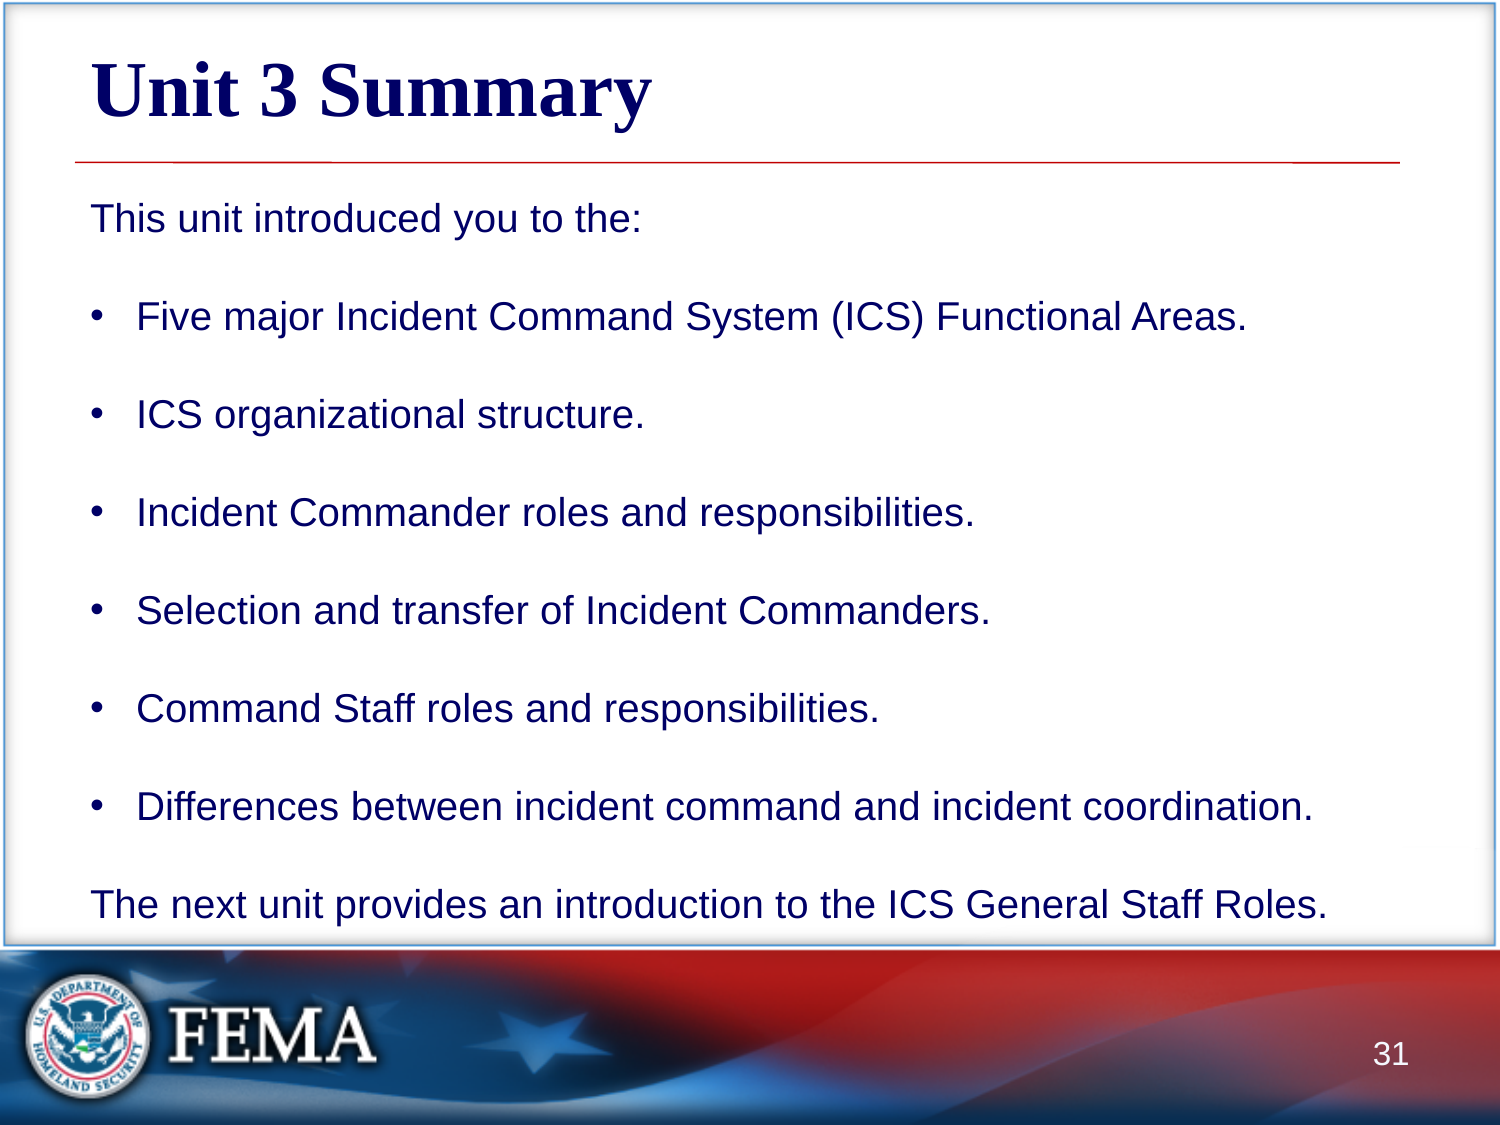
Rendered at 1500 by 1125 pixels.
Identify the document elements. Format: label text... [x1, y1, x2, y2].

picture [0, 0, 1500, 1125]
title Unit 3 Summary [75, 32, 1425, 138]
list This unit introduced you to the: Five major Incident Command System (ICS) Functional Areas. ICS organizational structure. Incident Commander roles and responsibilities. Selection and transfer of Incident Commanders. Command Staff roles and responsibilities. Differences between incident command and incident coordination. The next unit provides an introduction to the ICS General Staff Roles. [75, 175, 1425, 938]
slide_number 31 [1074, 1024, 1425, 1103]
